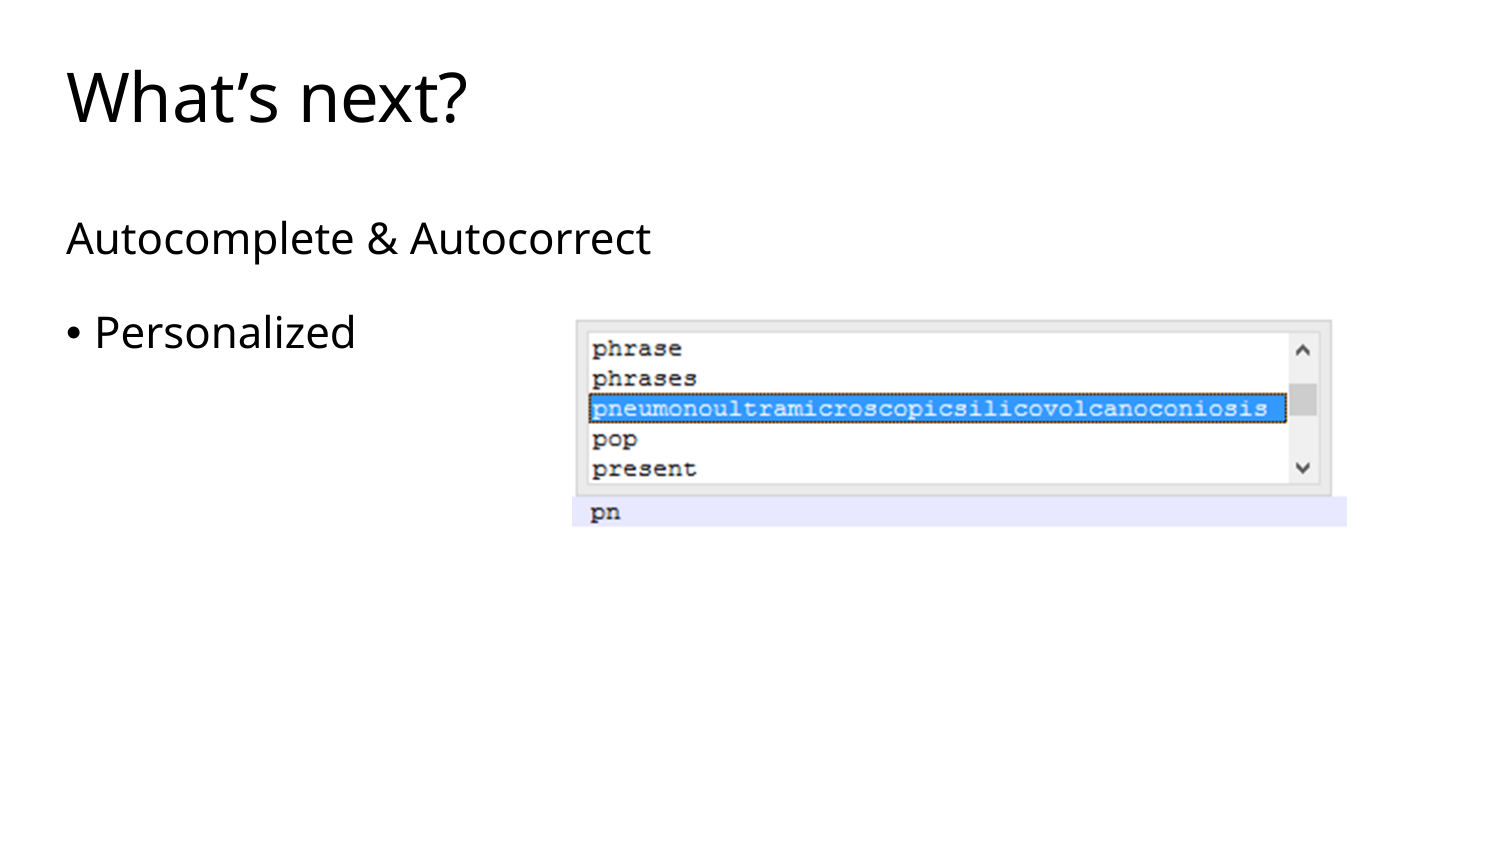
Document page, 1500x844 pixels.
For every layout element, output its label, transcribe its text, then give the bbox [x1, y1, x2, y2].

picture [572, 316, 1347, 536]
title What’s next? [51, 48, 1449, 180]
list Autocomplete & Autocorrect Personalized [51, 201, 1449, 750]
